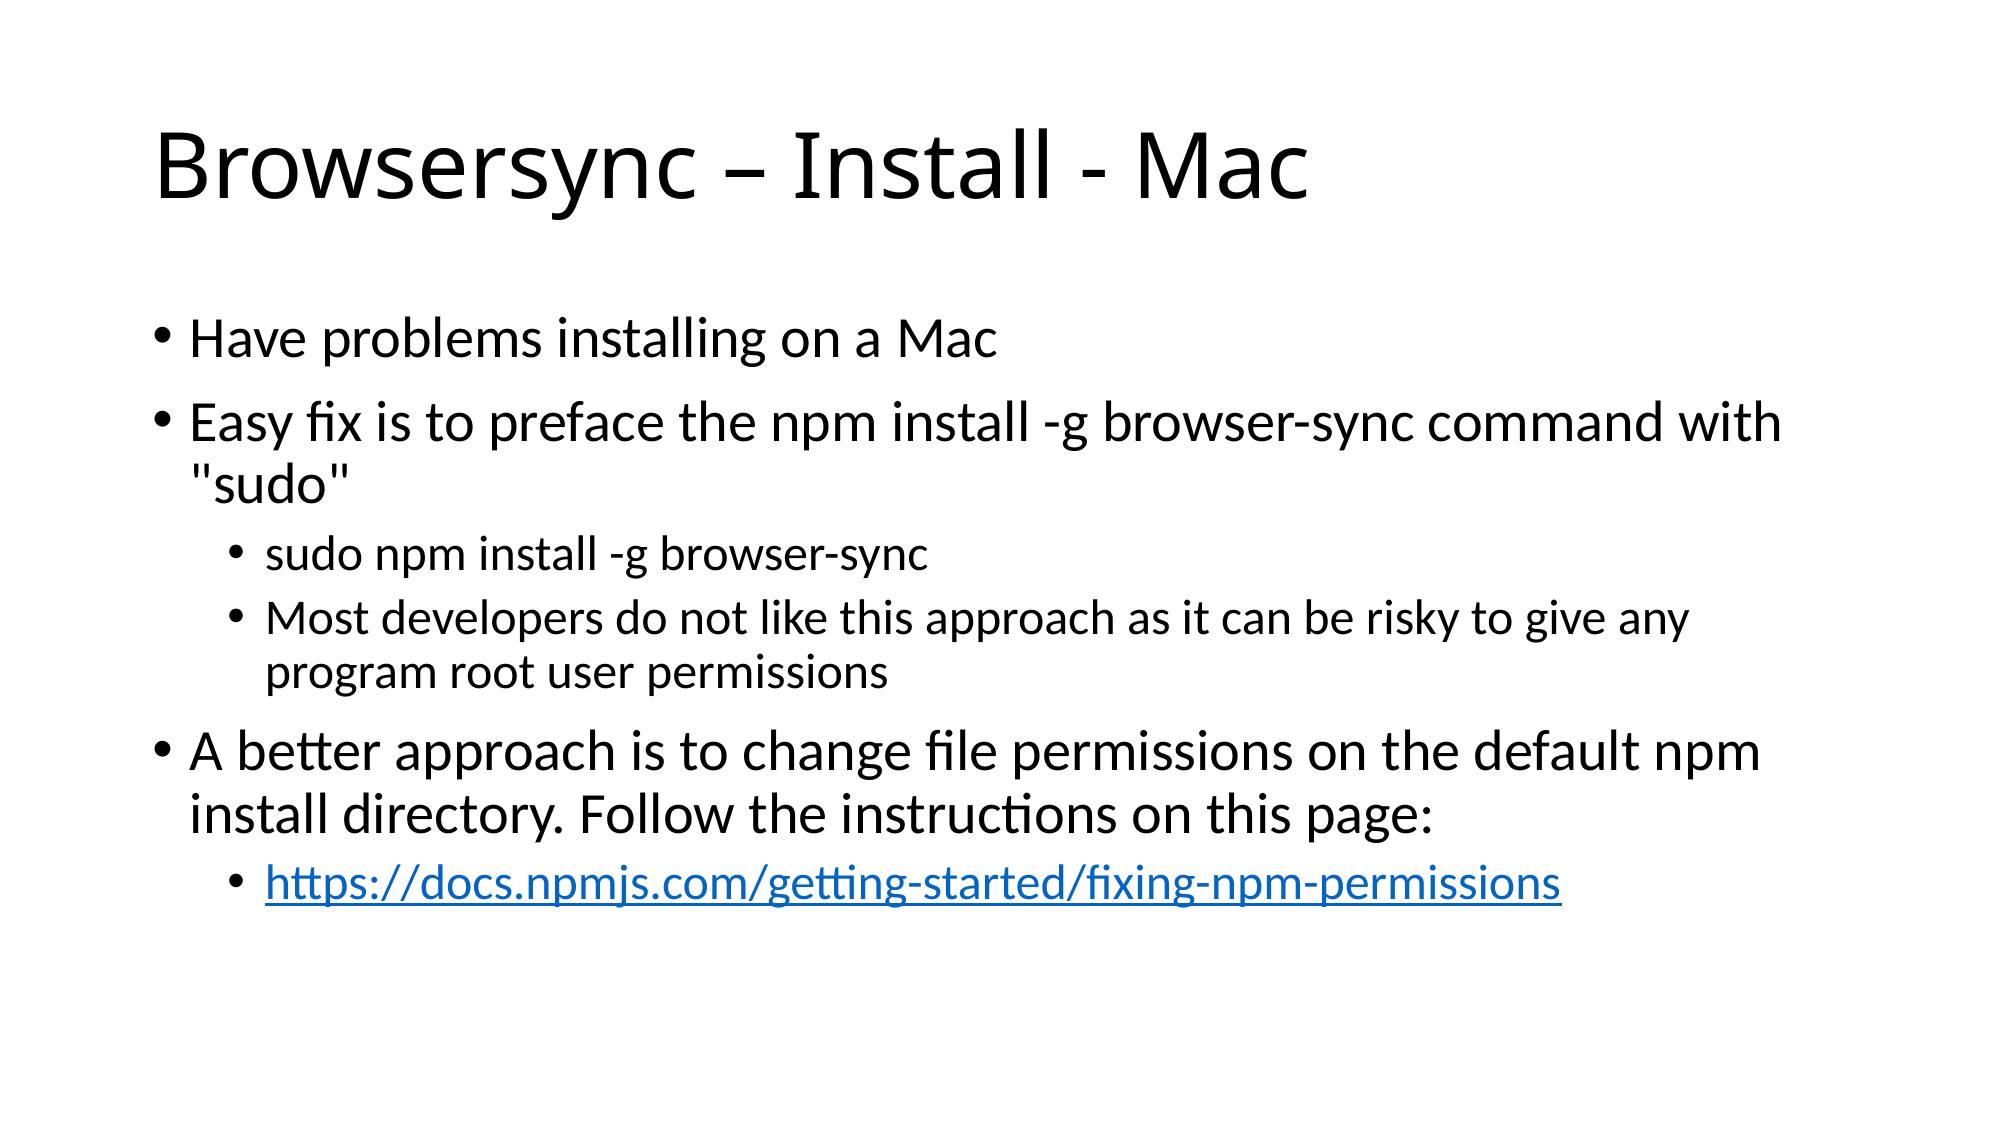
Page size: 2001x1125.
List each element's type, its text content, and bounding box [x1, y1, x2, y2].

list Have problems installing on a Mac Easy fix is to preface the npm install -g browser-sync command with "sudo" sudo npm install -g browser-sync Most developers do not like this approach as it can be risky to give any program root user permissions A better approach is to change file permissions on the default npm install directory. Follow the instructions on this page: https://docs.npmjs.com/getting-started/fixing-npm-permissions [137, 299, 1863, 1014]
title Browsersync – Install - Mac [137, 59, 1863, 278]
